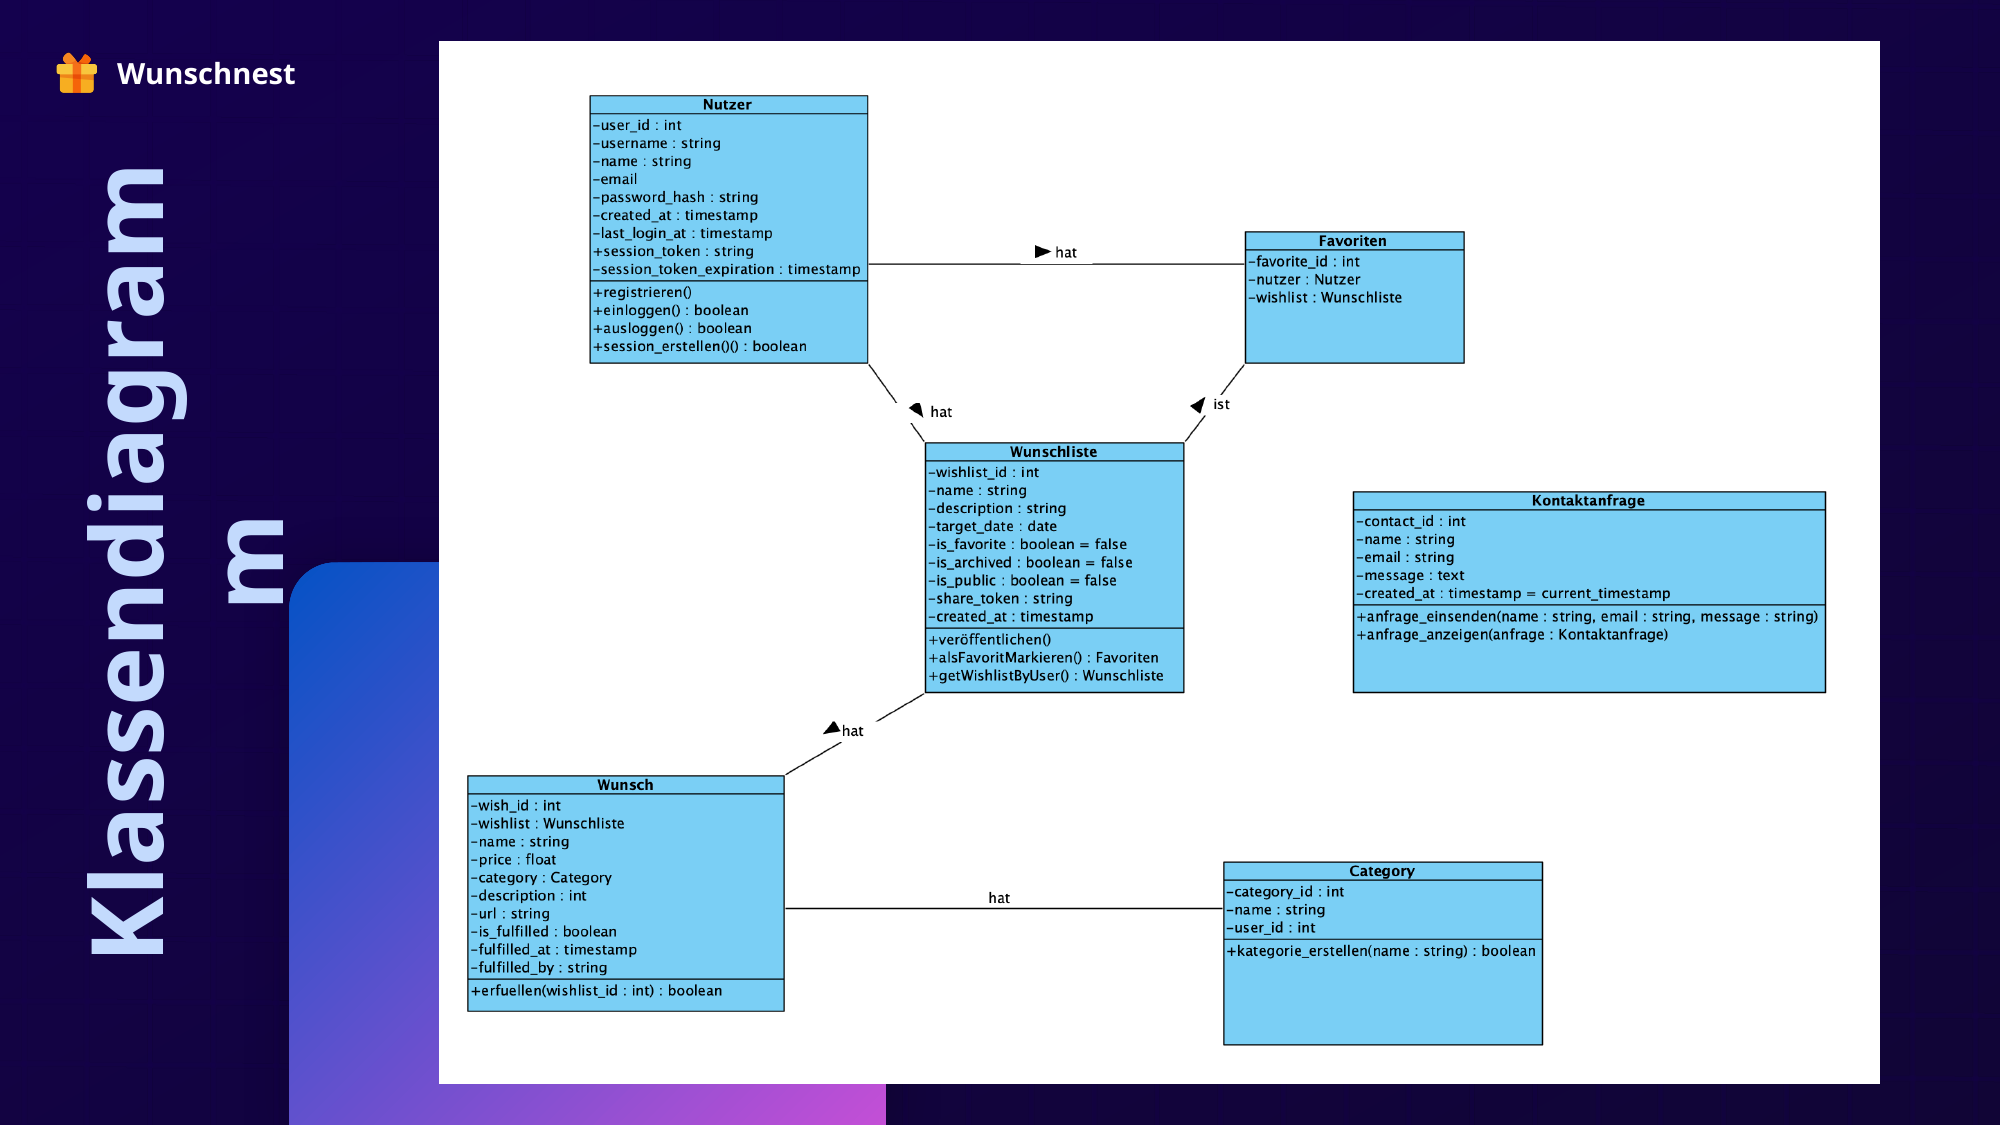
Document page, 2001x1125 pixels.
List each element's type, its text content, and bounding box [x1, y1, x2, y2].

text_box Wunschnest [102, 47, 332, 98]
picture [0, 0, 2000, 1125]
text_box Klassendiagramm [55, 145, 311, 980]
